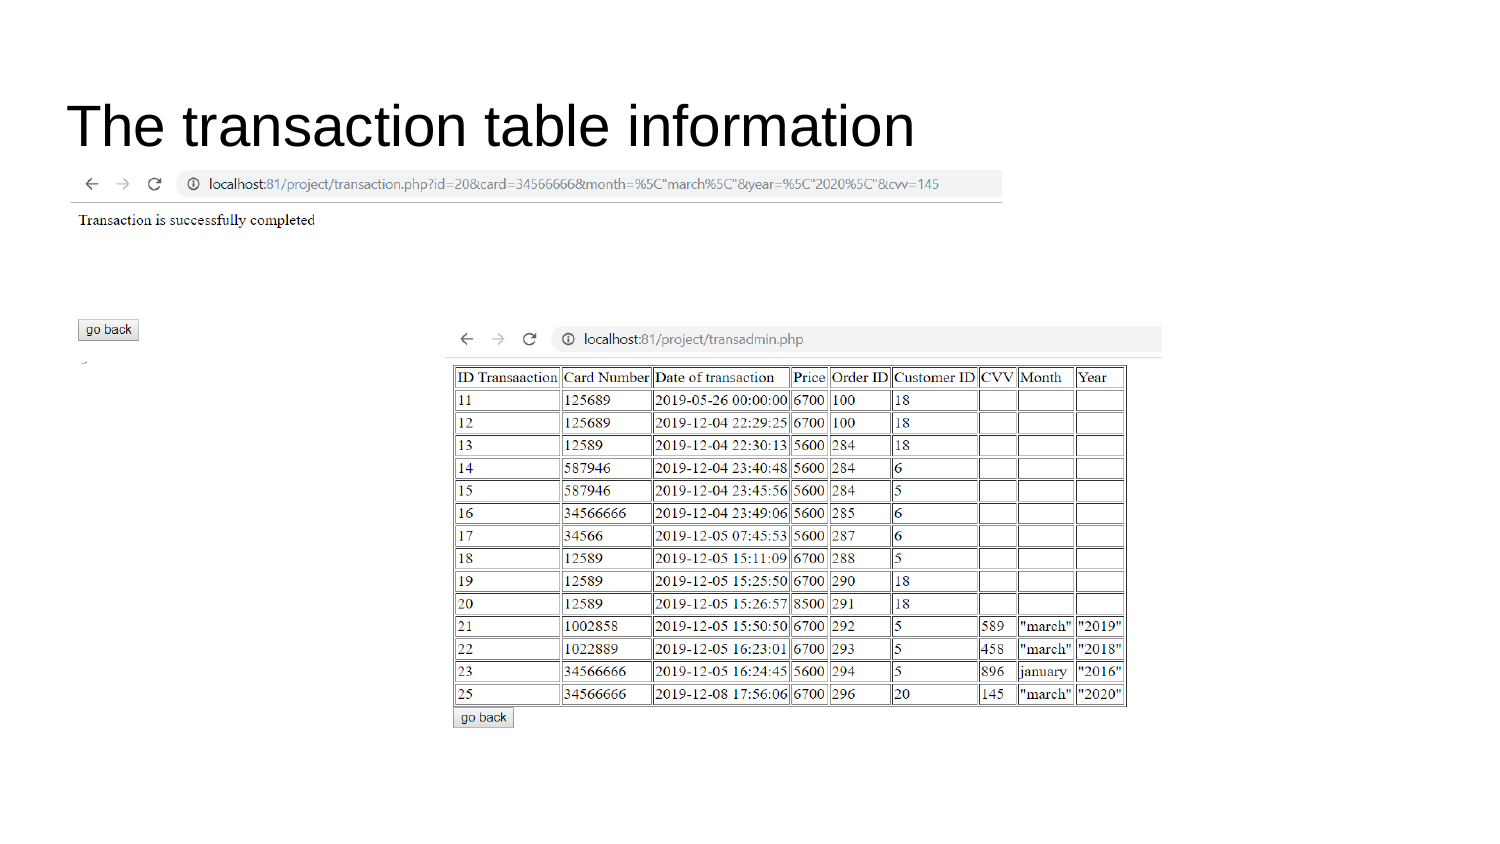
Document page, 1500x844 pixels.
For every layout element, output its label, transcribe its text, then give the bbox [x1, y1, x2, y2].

title The transaction table information [51, 72, 1449, 167]
picture [70, 166, 1162, 736]
